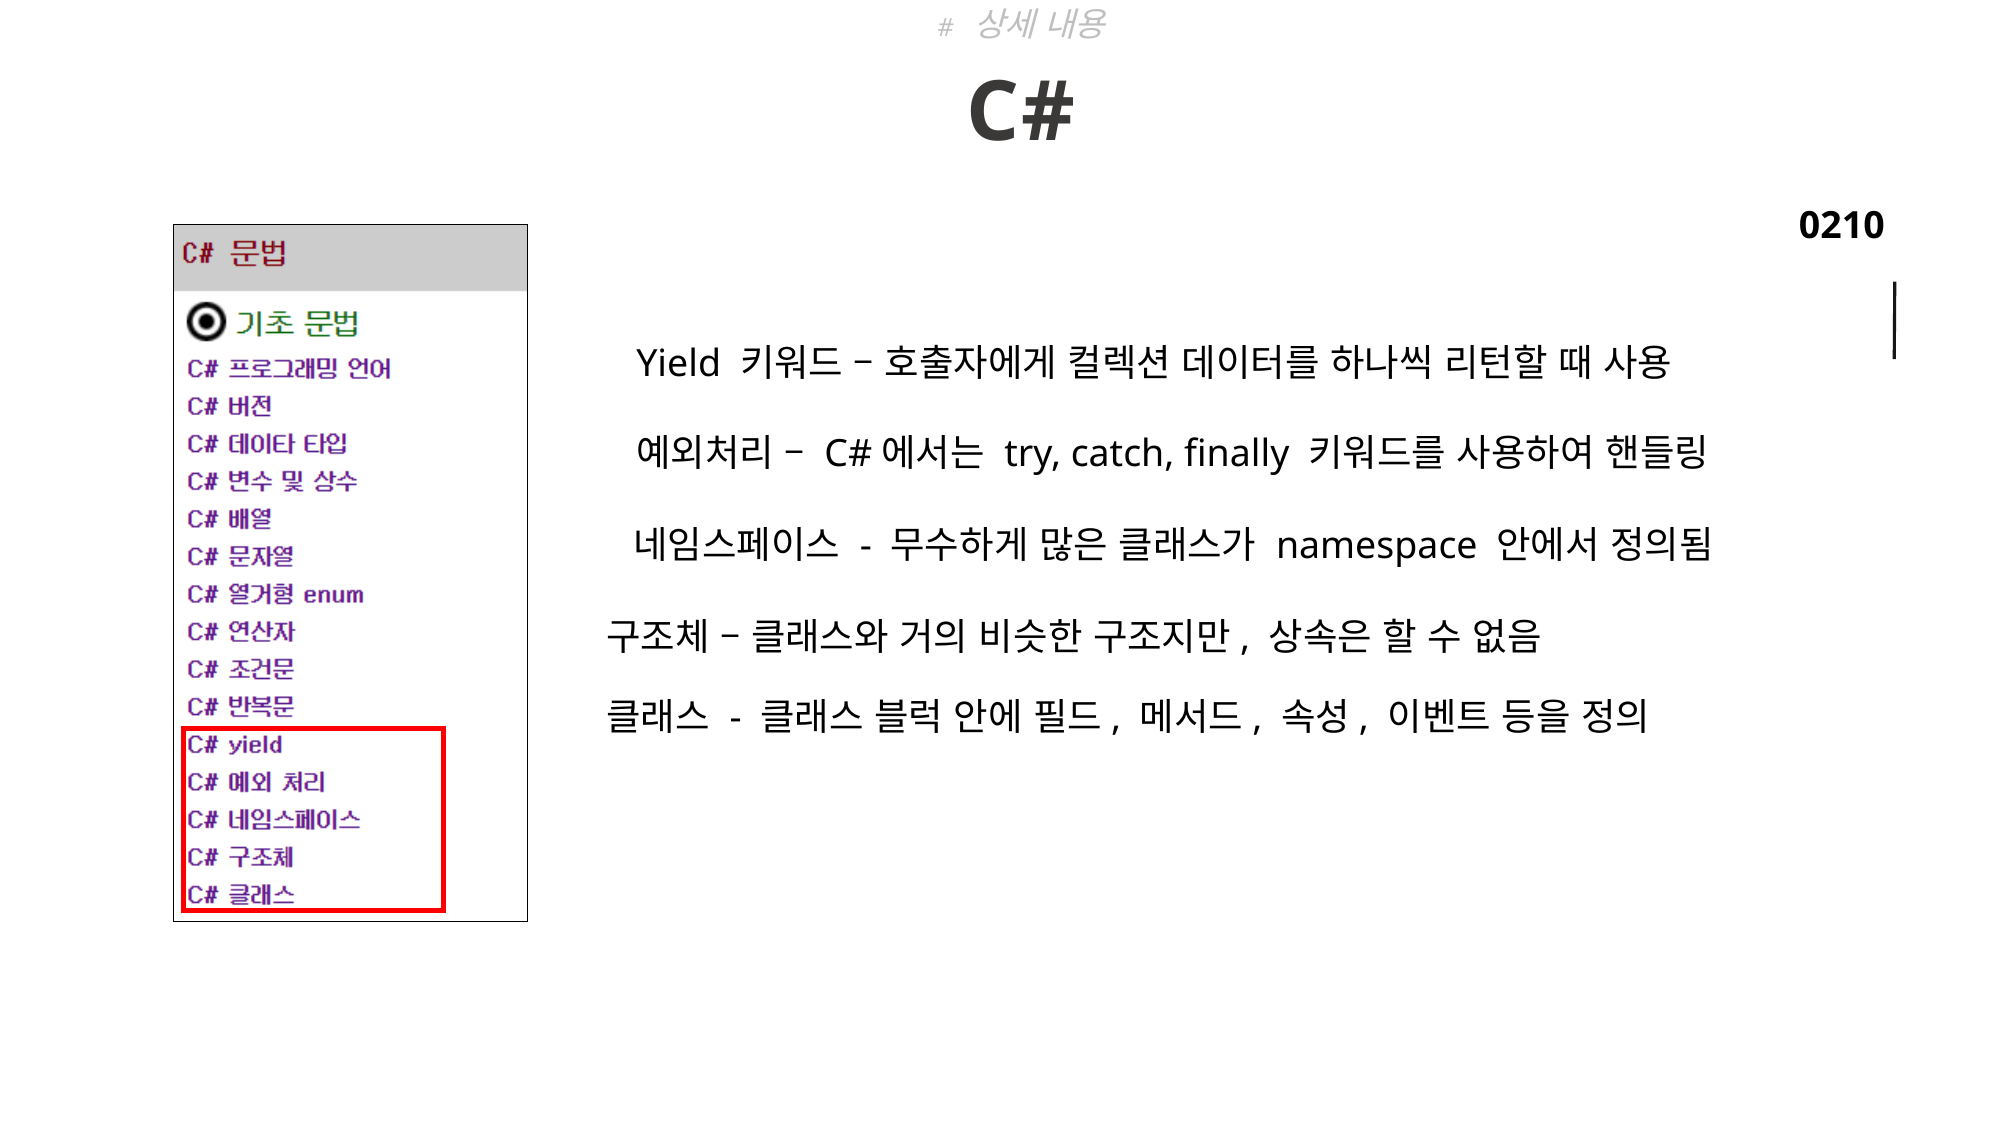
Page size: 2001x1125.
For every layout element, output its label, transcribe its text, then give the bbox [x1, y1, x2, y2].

text_box 클래스 - 클래스 블럭 안에 필드, 메서드, 속성, 이벤트 등을 정의 [591, 685, 1793, 746]
picture [173, 224, 527, 922]
text_box Yield 키워드 – 호출자에게 컬렉션 데이터를 하나씩 리턴할 때 사용 예외처리 – C#에서는 try, catch, finally 키워드를 사용하여 핸들링 [621, 331, 1725, 481]
text_box # 상세 내용 [696, 0, 1346, 62]
text_box C# [370, 61, 1672, 196]
text_box 네임스페이스 - 무수하게 많은 클래스가 namespace 안에서 정의됨 [618, 513, 1729, 574]
text_box 구조체 – 클래스와 거의 비슷한 구조지만, 상속은 할 수 없음 [591, 605, 2000, 666]
